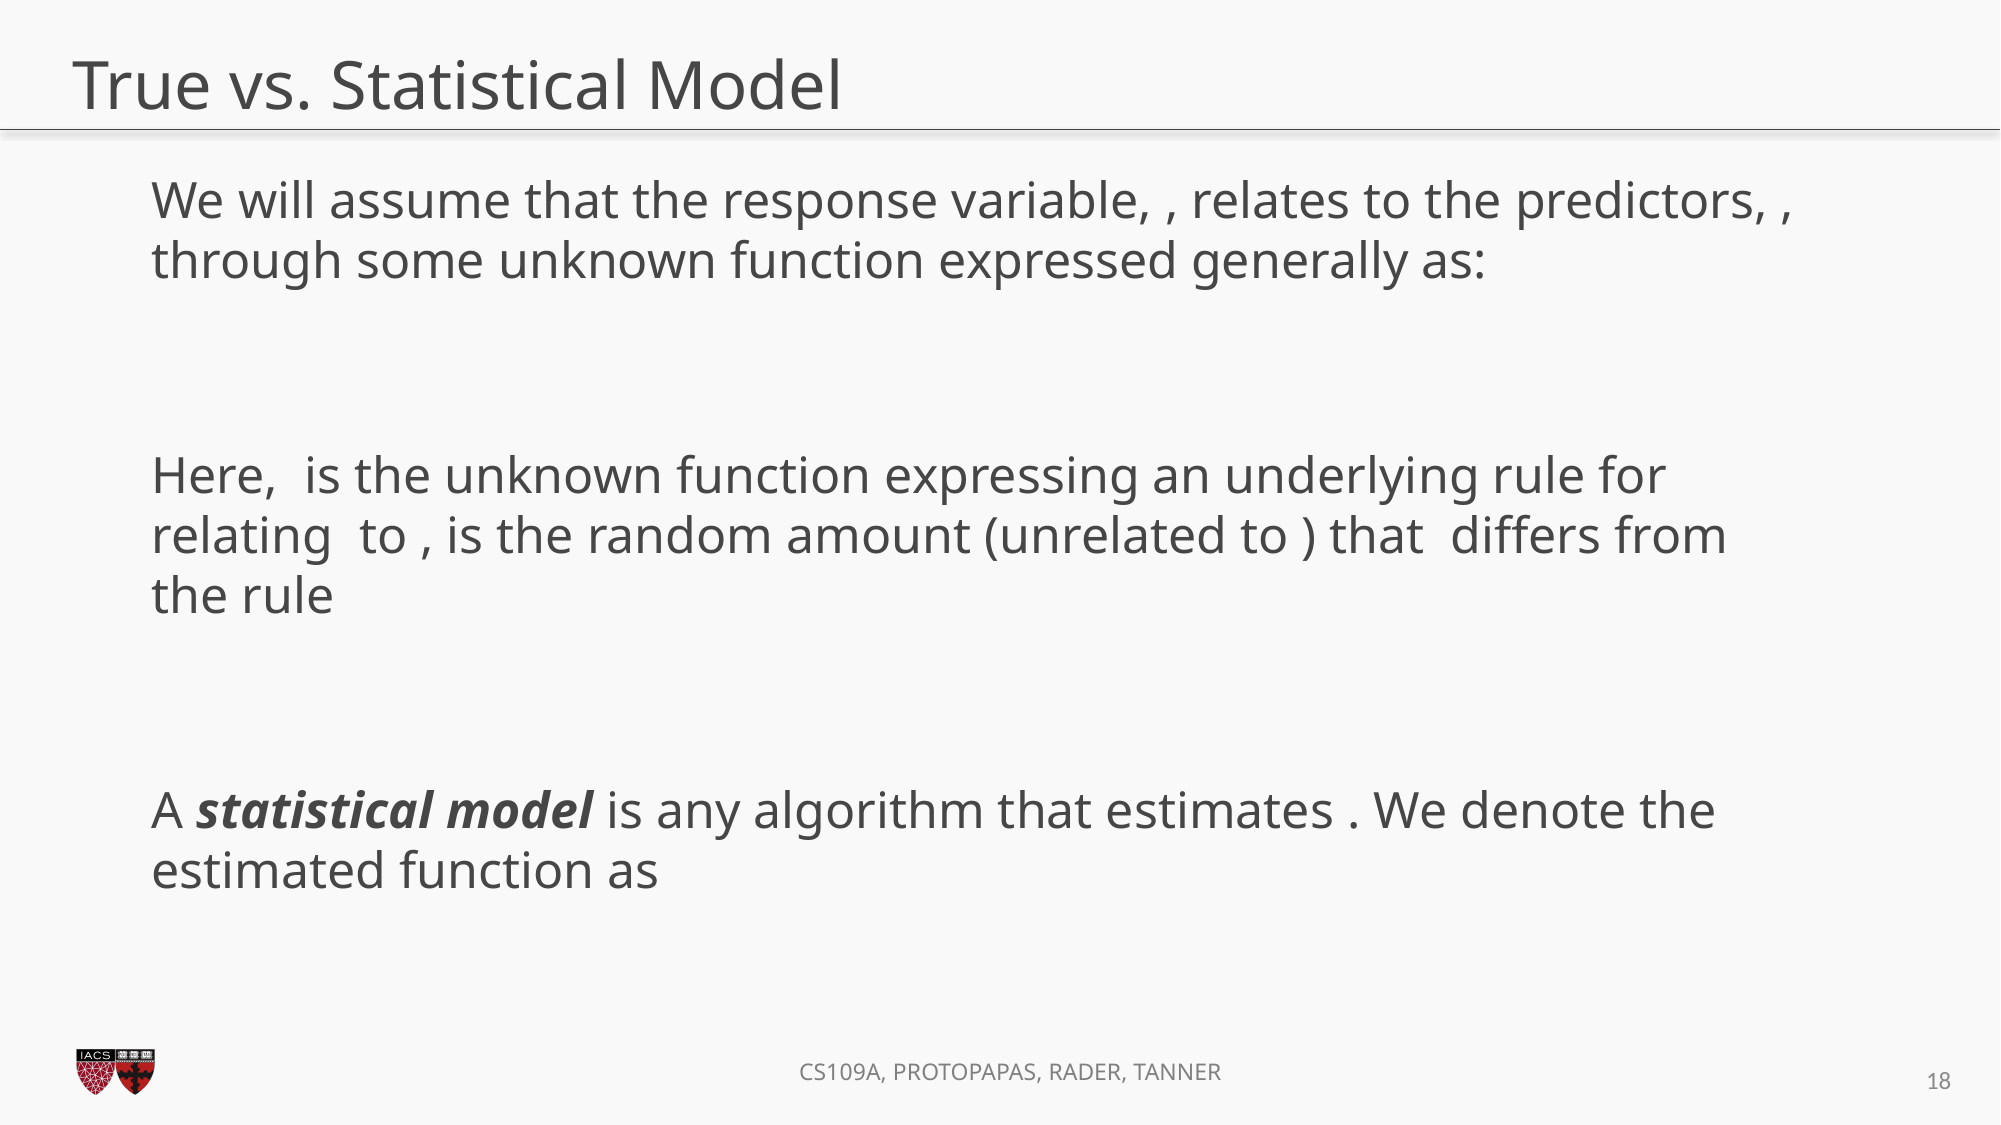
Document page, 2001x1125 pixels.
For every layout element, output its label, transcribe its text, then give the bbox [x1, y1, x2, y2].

picture [75, 1049, 155, 1095]
title True vs. Statistical Model [57, 35, 1943, 162]
slide_number 17 [1500, 1050, 1967, 1110]
